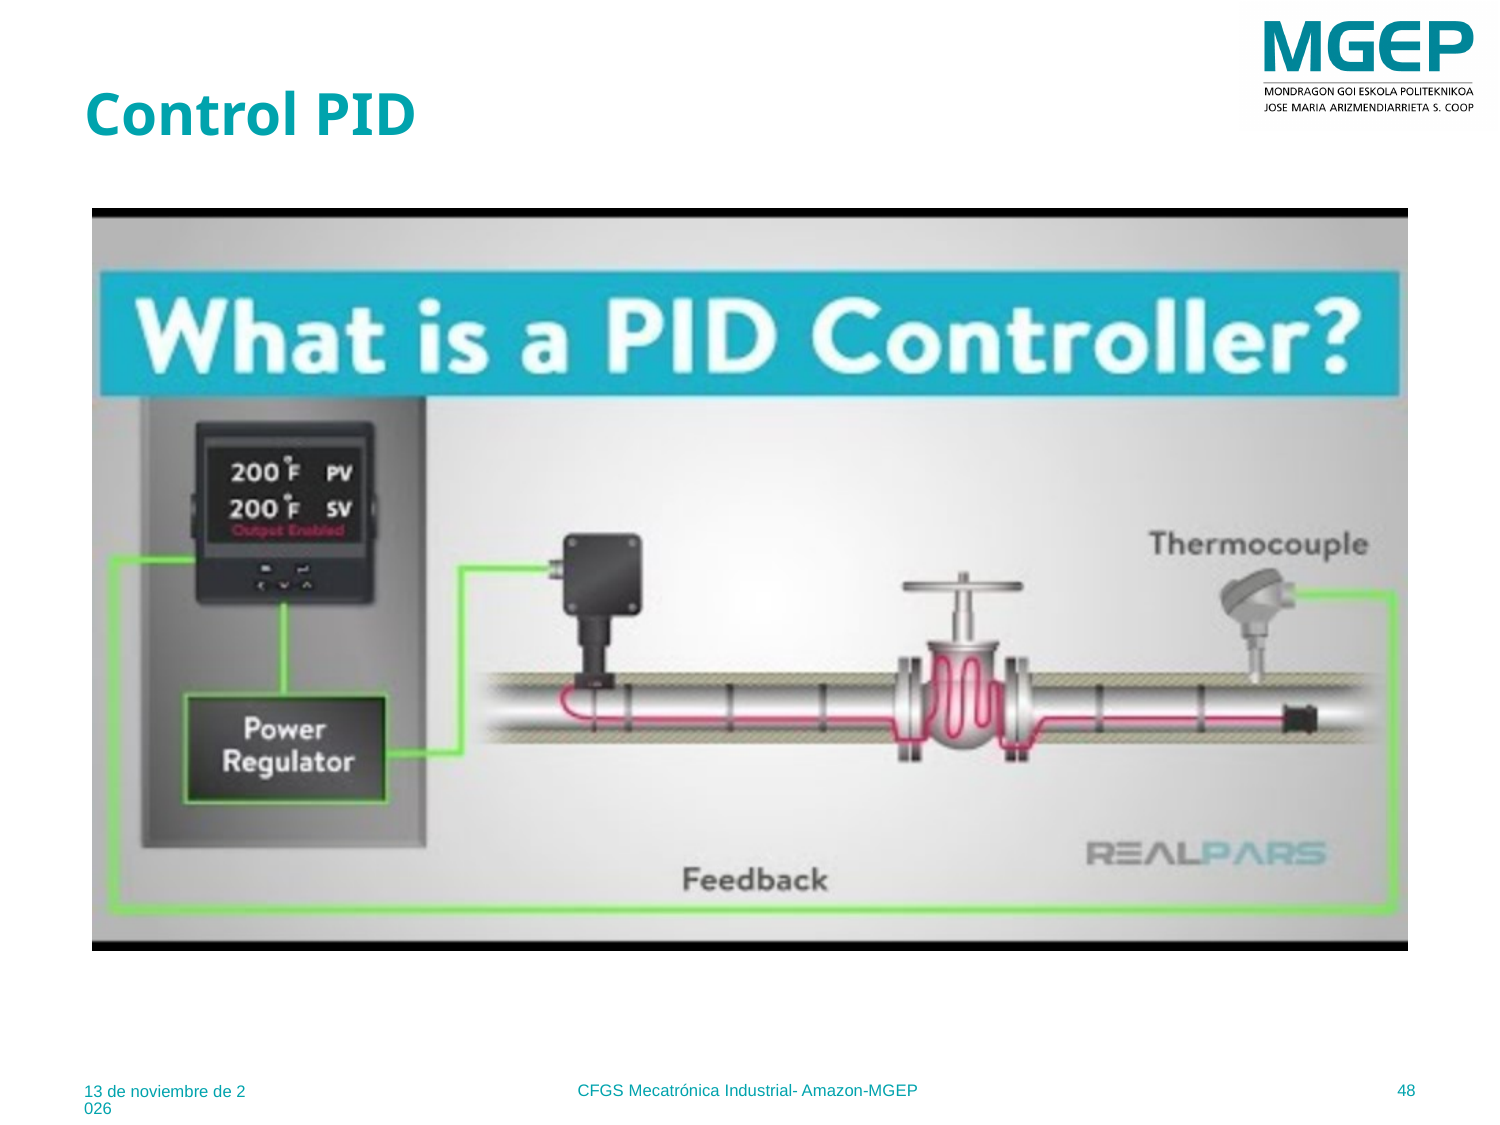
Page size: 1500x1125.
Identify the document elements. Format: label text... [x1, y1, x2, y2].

footer CFGS Mecatrónica Industrial- Amazon-MGEP [356, 1059, 1140, 1120]
title Control PID [69, 77, 1327, 148]
slide_number 48 [1248, 1059, 1431, 1120]
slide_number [69, 1060, 263, 1121]
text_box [91, 207, 1409, 952]
picture [1239, 1, 1498, 131]
